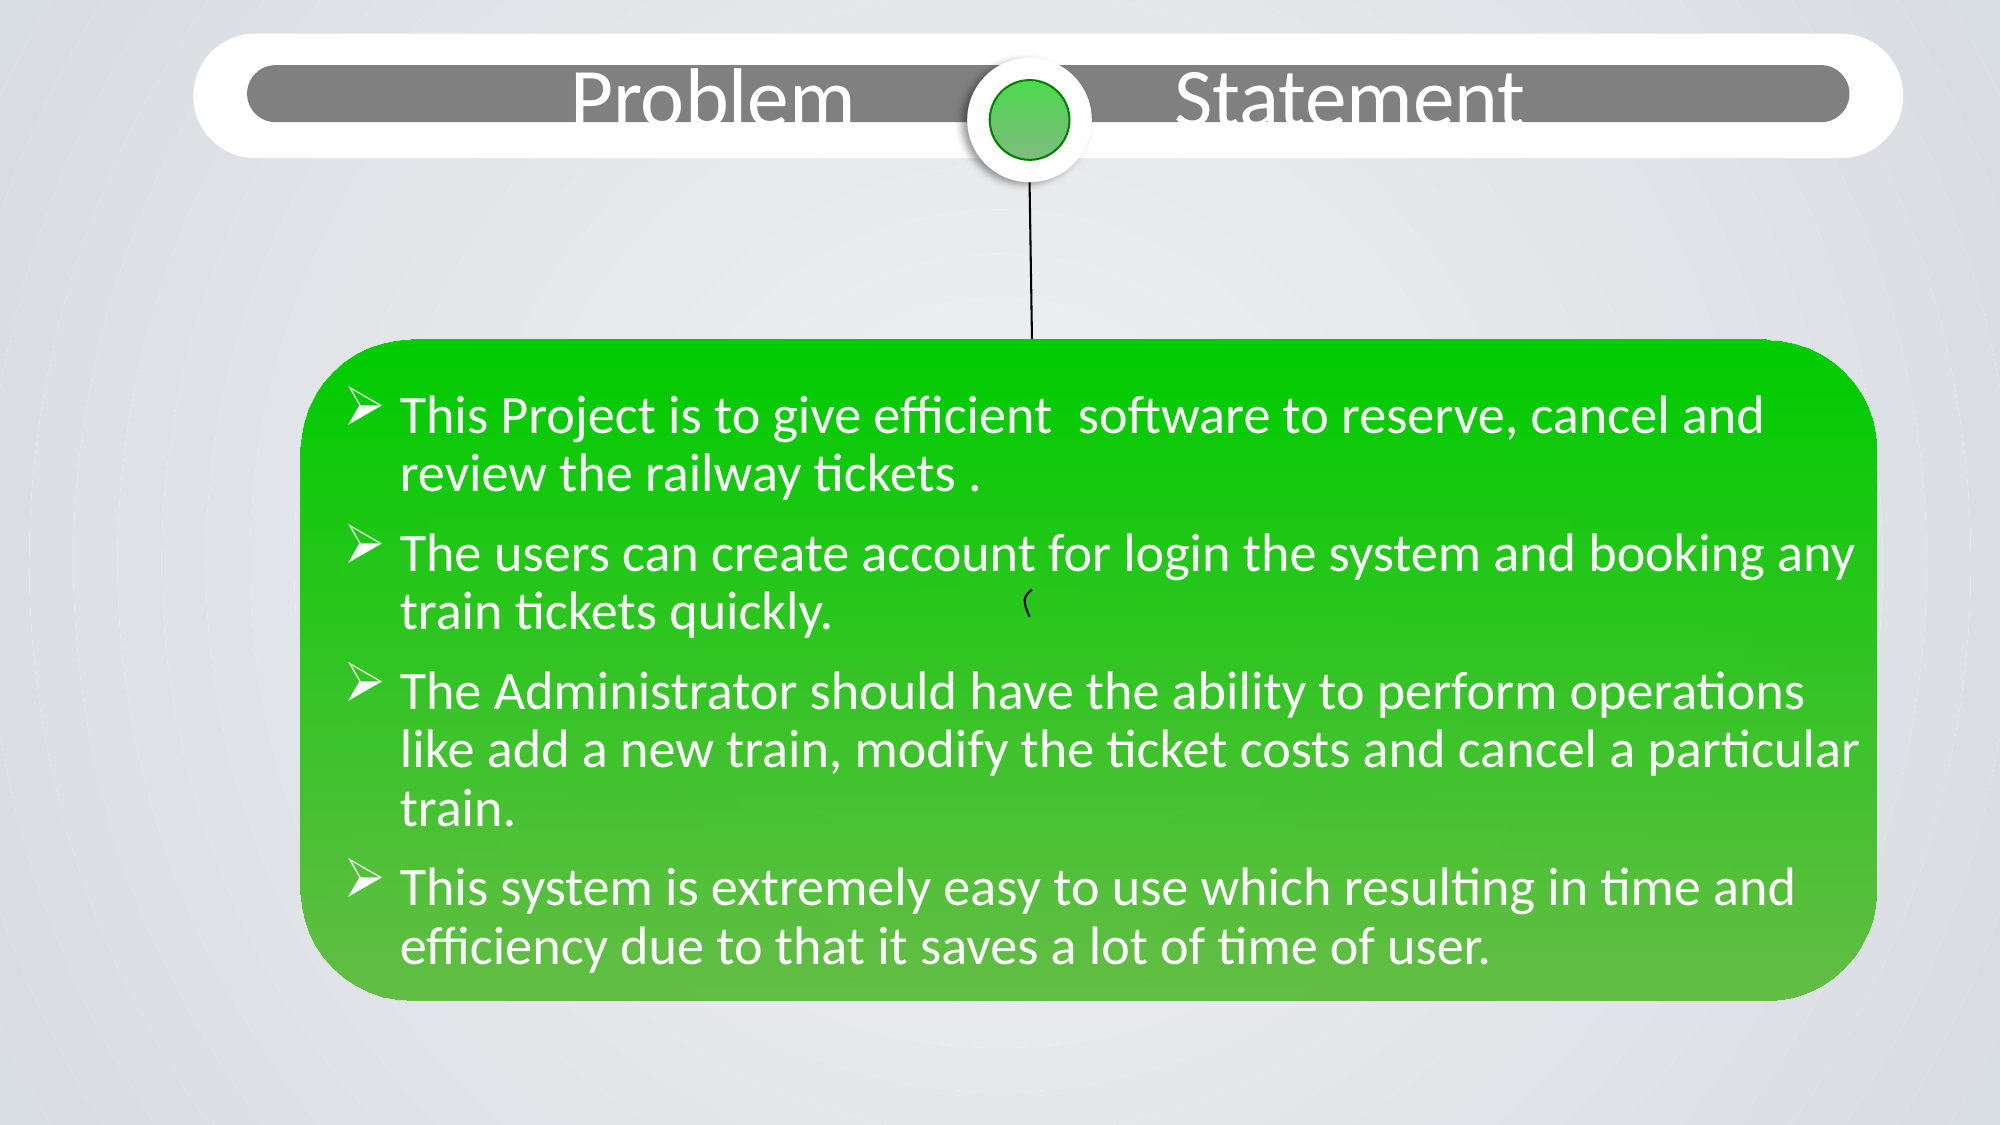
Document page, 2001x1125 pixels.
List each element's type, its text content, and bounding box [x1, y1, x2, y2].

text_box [300, 57, 1877, 1001]
text_box Problem Statement [246, 64, 300, 124]
text_box [192, 32, 1905, 160]
text_box This Project is to give efficient software to reserve, cancel and review the railway tickets . The users can create account for login the system and booking any train tickets quickly. The Administrator should have the ability to perform operations like add a new train, modify the ticket costs and cancel a particular train. This system is extremely easy to use which resulting in time and efficiency due to that it saves a lot of time of user. [328, 379, 1895, 1068]
